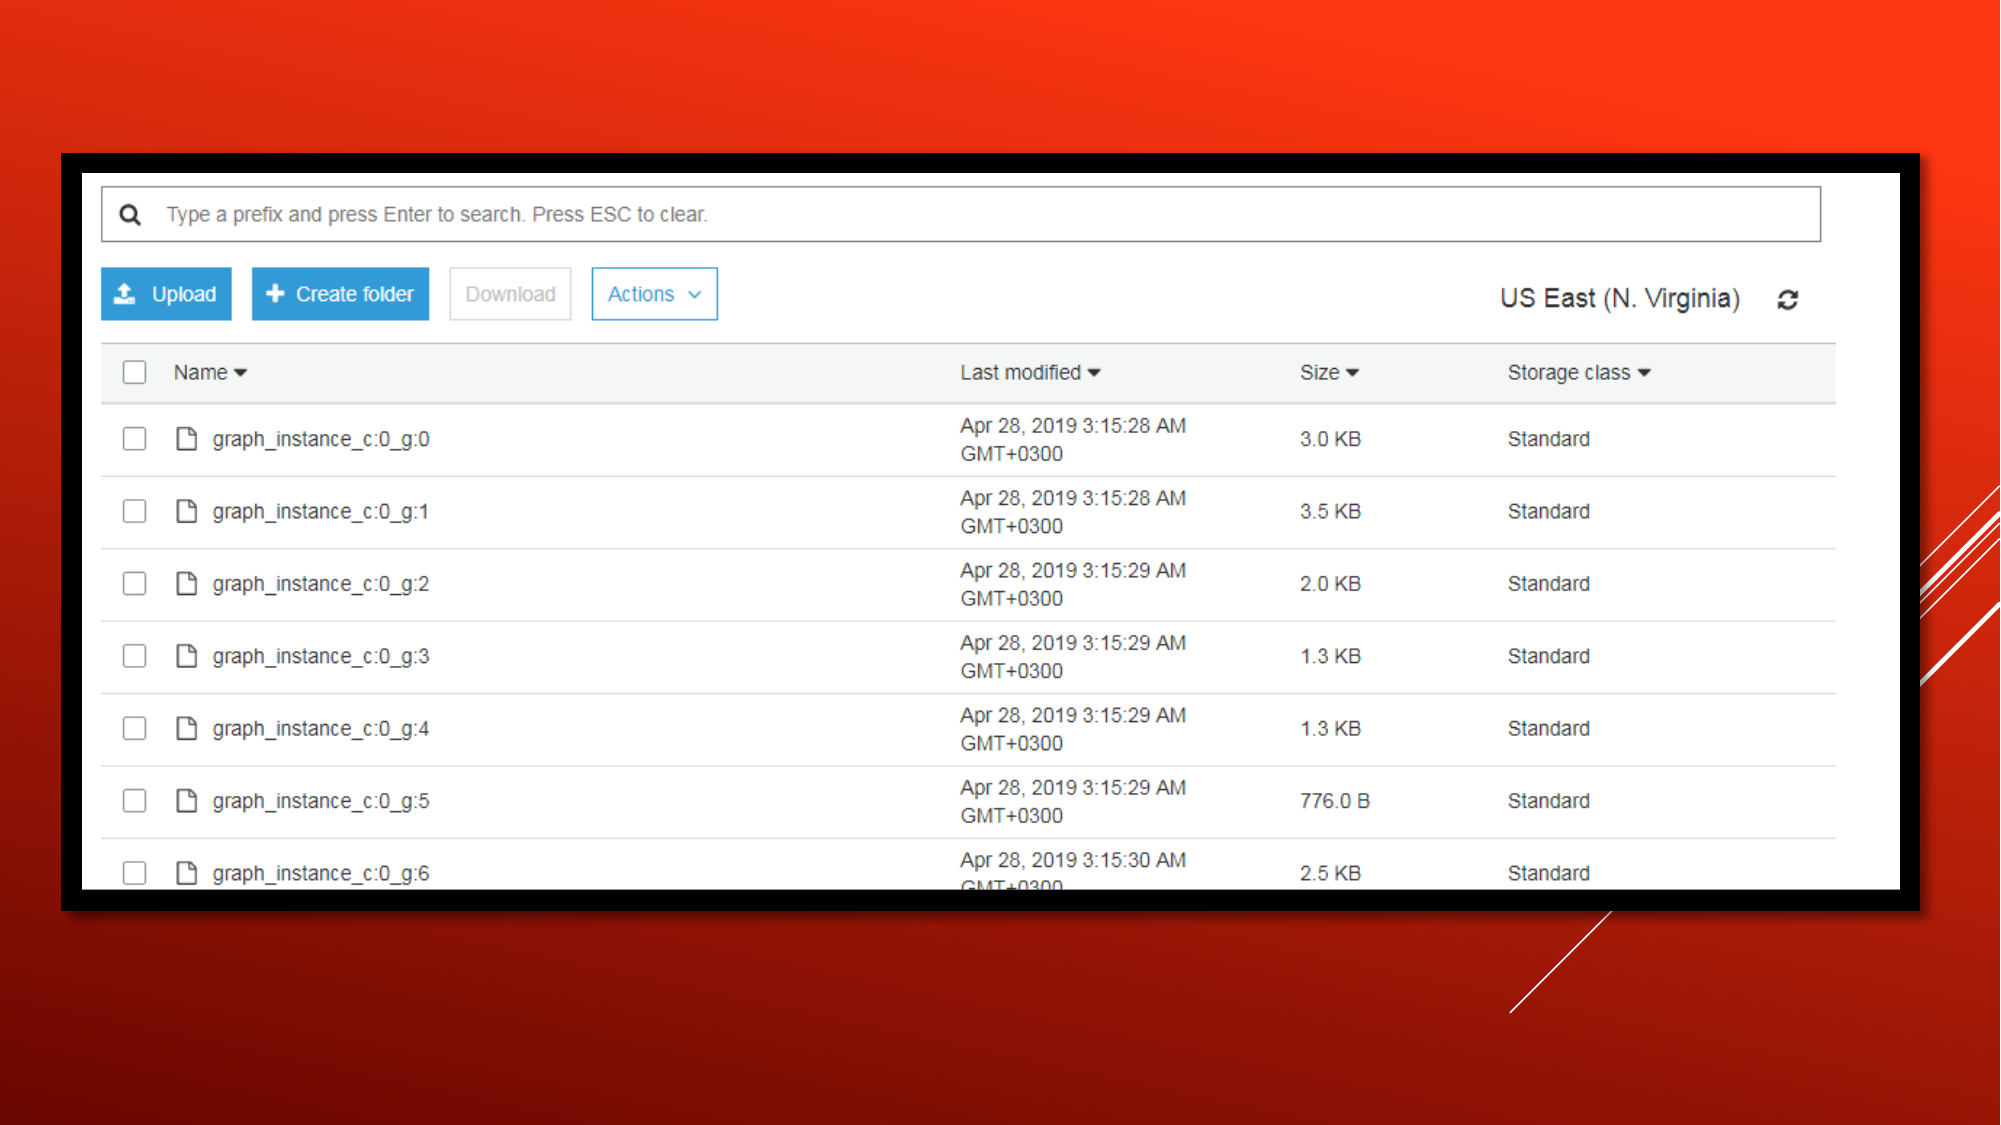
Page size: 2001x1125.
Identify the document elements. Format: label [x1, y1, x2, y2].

picture [81, 173, 1900, 891]
